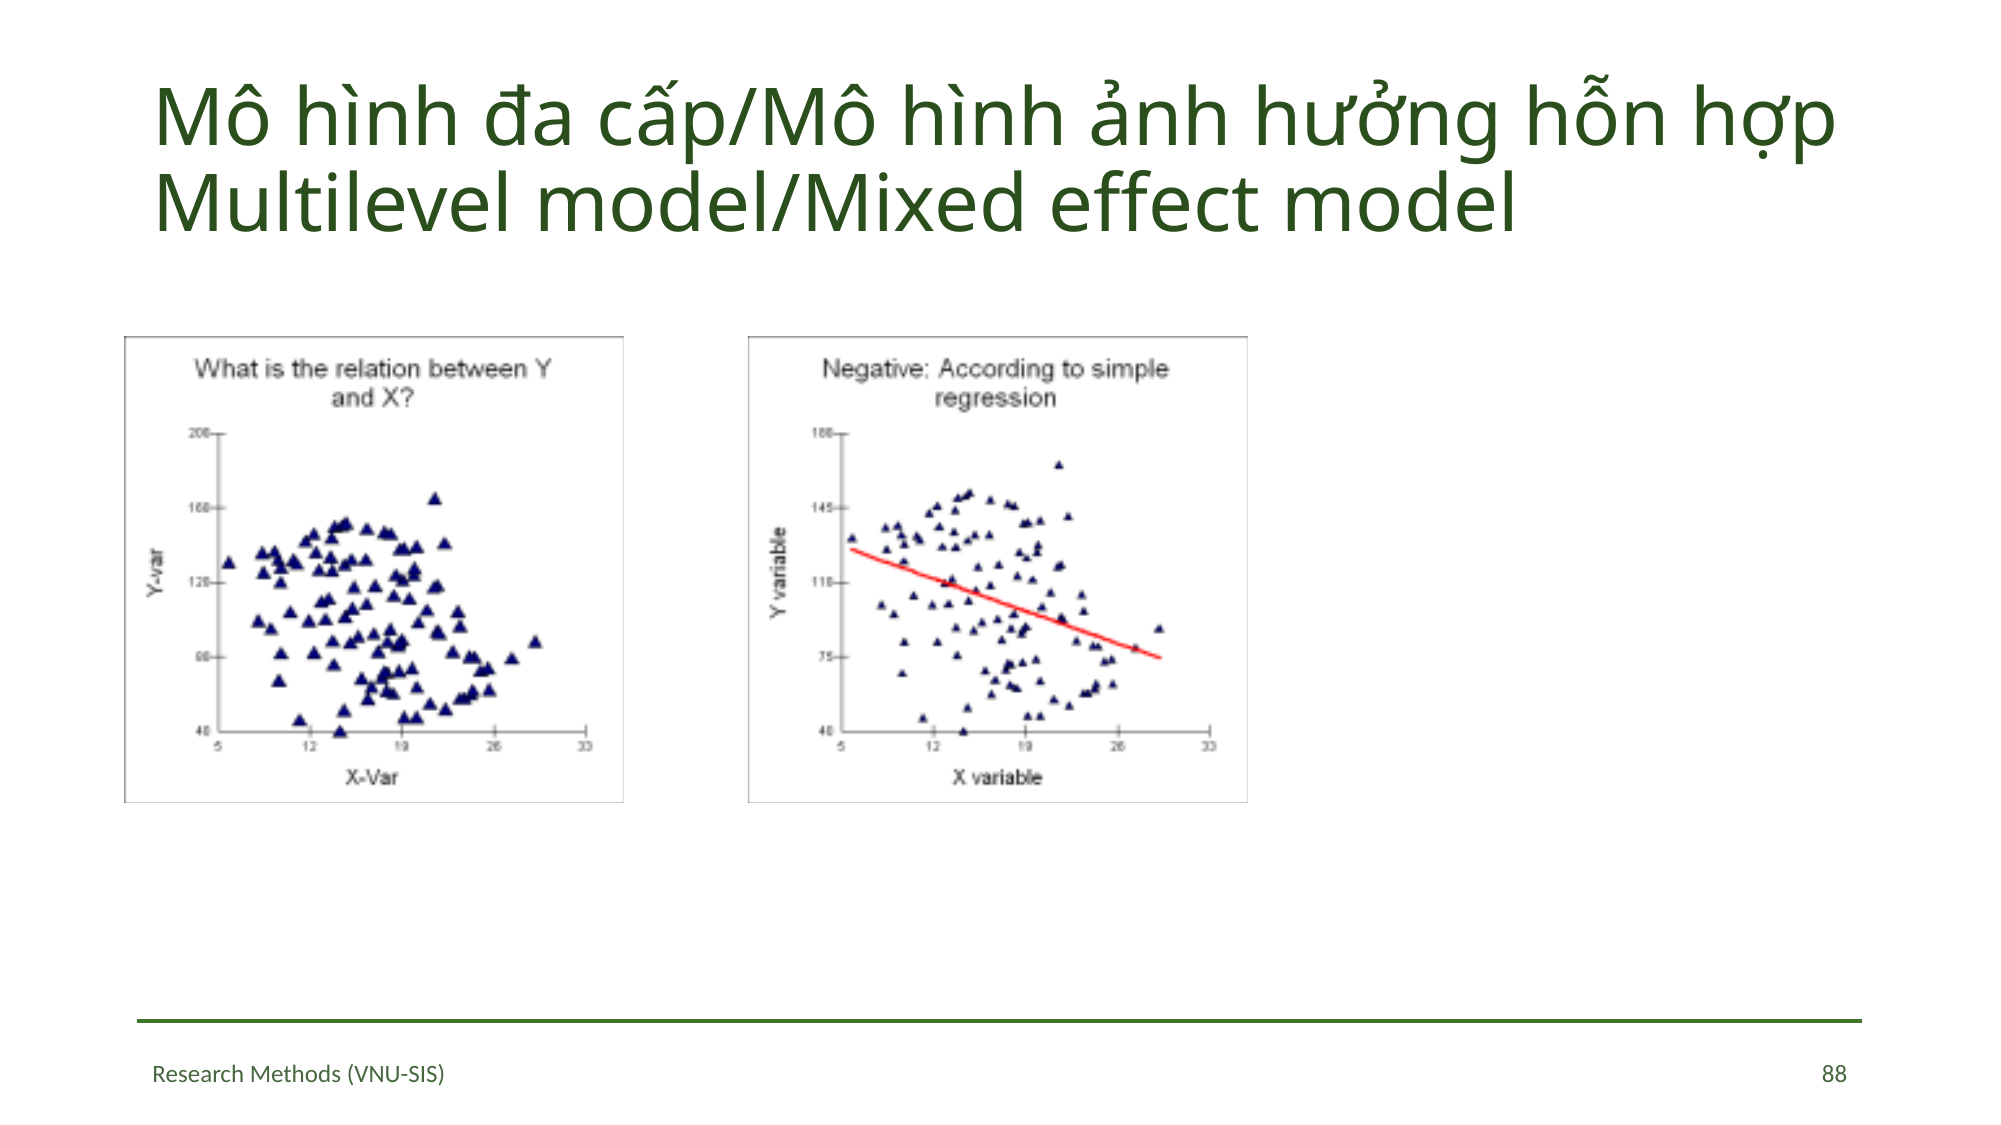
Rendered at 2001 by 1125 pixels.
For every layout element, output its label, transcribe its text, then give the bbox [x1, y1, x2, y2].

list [124, 335, 624, 803]
footer Research Methods (VNU-SIS) [137, 1042, 514, 1103]
picture [747, 335, 1248, 803]
slide_number 88 [1412, 1042, 1863, 1103]
title Mô hình đa cấp/Mô hình ảnh hưởng hỗn hợp Multilevel model/Mixed effect model [137, 59, 1863, 265]
